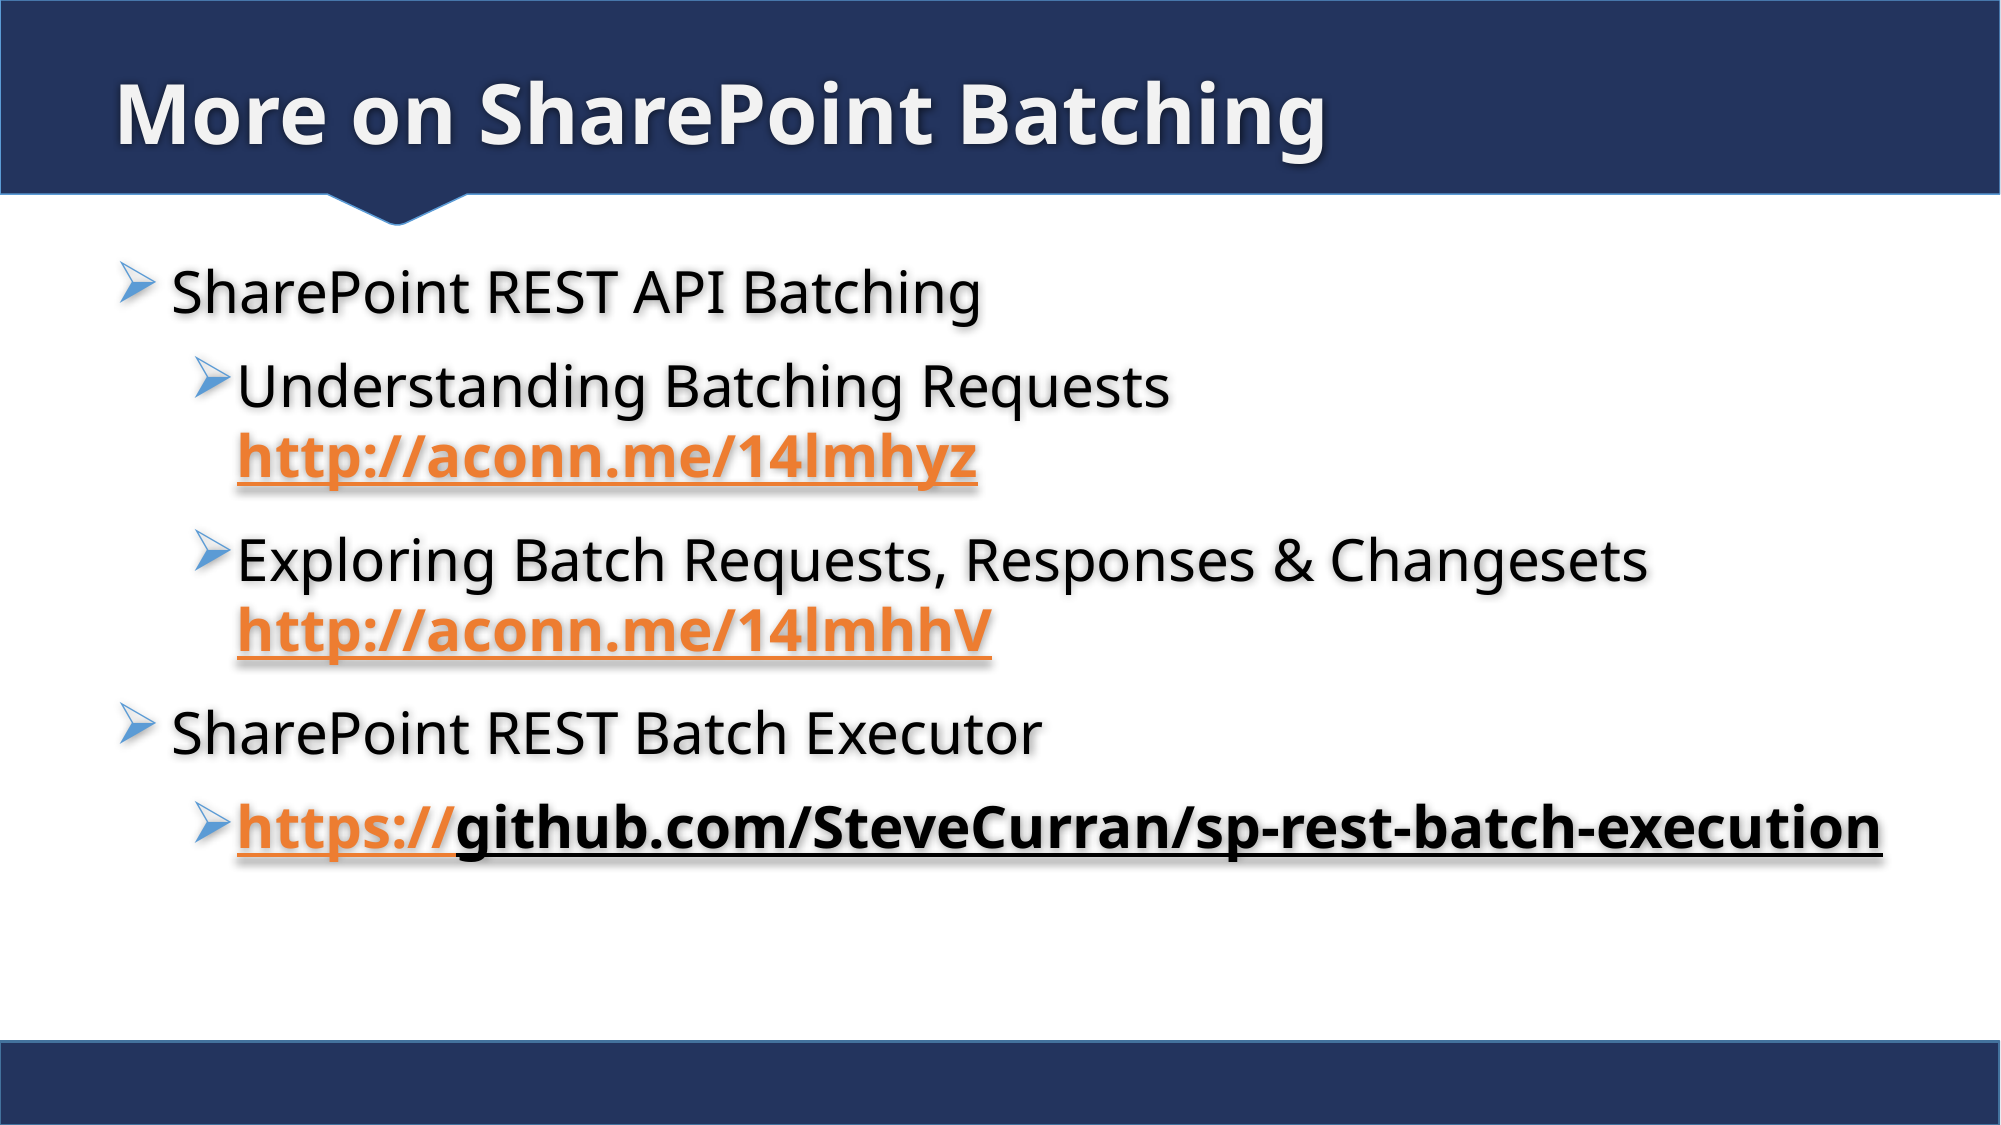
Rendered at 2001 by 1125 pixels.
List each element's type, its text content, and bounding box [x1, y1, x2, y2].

title More on SharePoint Batching [98, 9, 1902, 169]
list SharePoint REST API Batching Understanding Batching Requests http://aconn.me/14lmhyz Exploring Batch Requests, Responses & Changesets http://aconn.me/14lmhhV SharePoint REST Batch Executor https://github.com/SteveCurran/sp-rest-batch-execution [99, 247, 1900, 1027]
